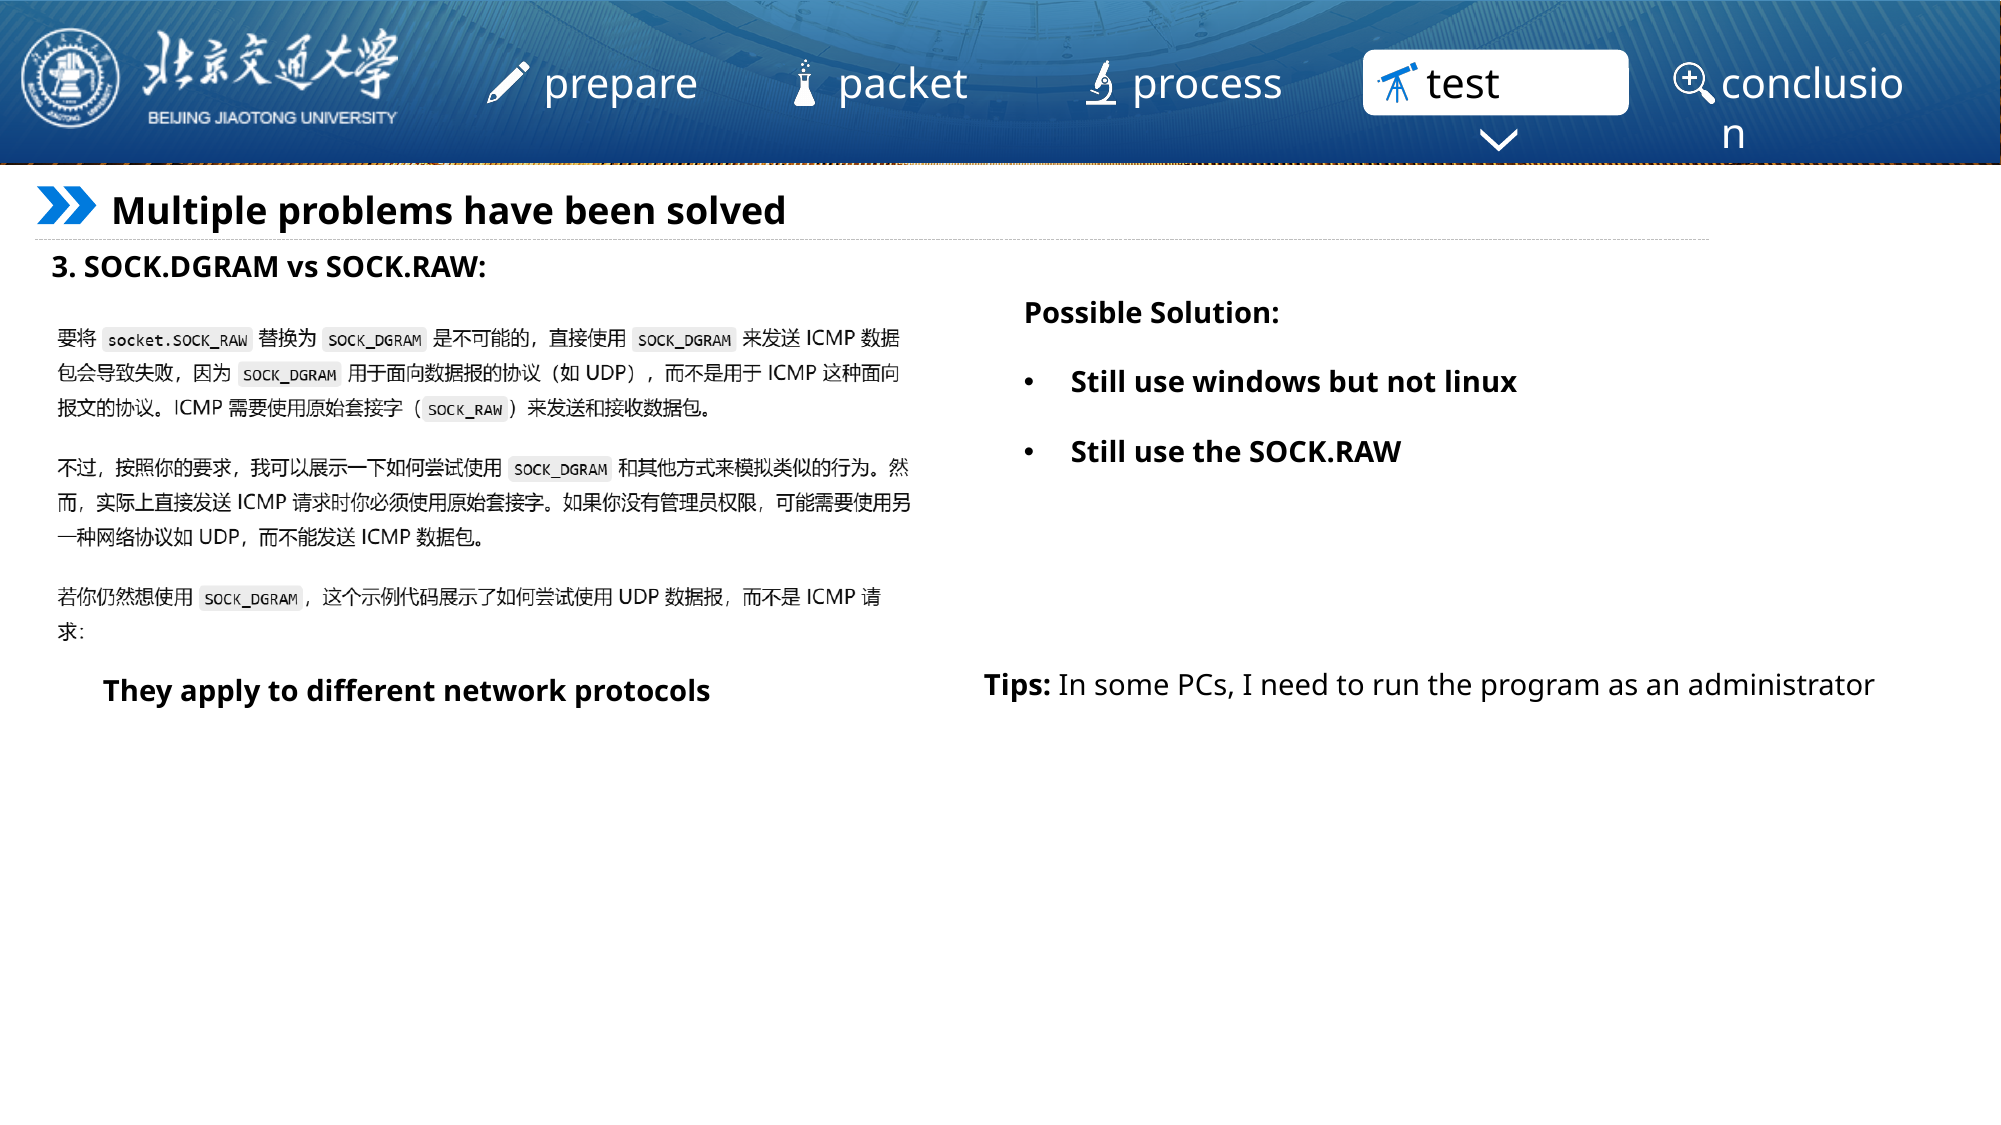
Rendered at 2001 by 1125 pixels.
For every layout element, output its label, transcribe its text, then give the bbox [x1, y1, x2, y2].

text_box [35, 180, 1915, 532]
picture [0, 1, 2001, 165]
text_box They apply to different network protocols [88, 664, 734, 715]
picture [34, 298, 960, 658]
text_box Tips: In some PCs, I need to run the program as an administrator [969, 658, 2000, 709]
